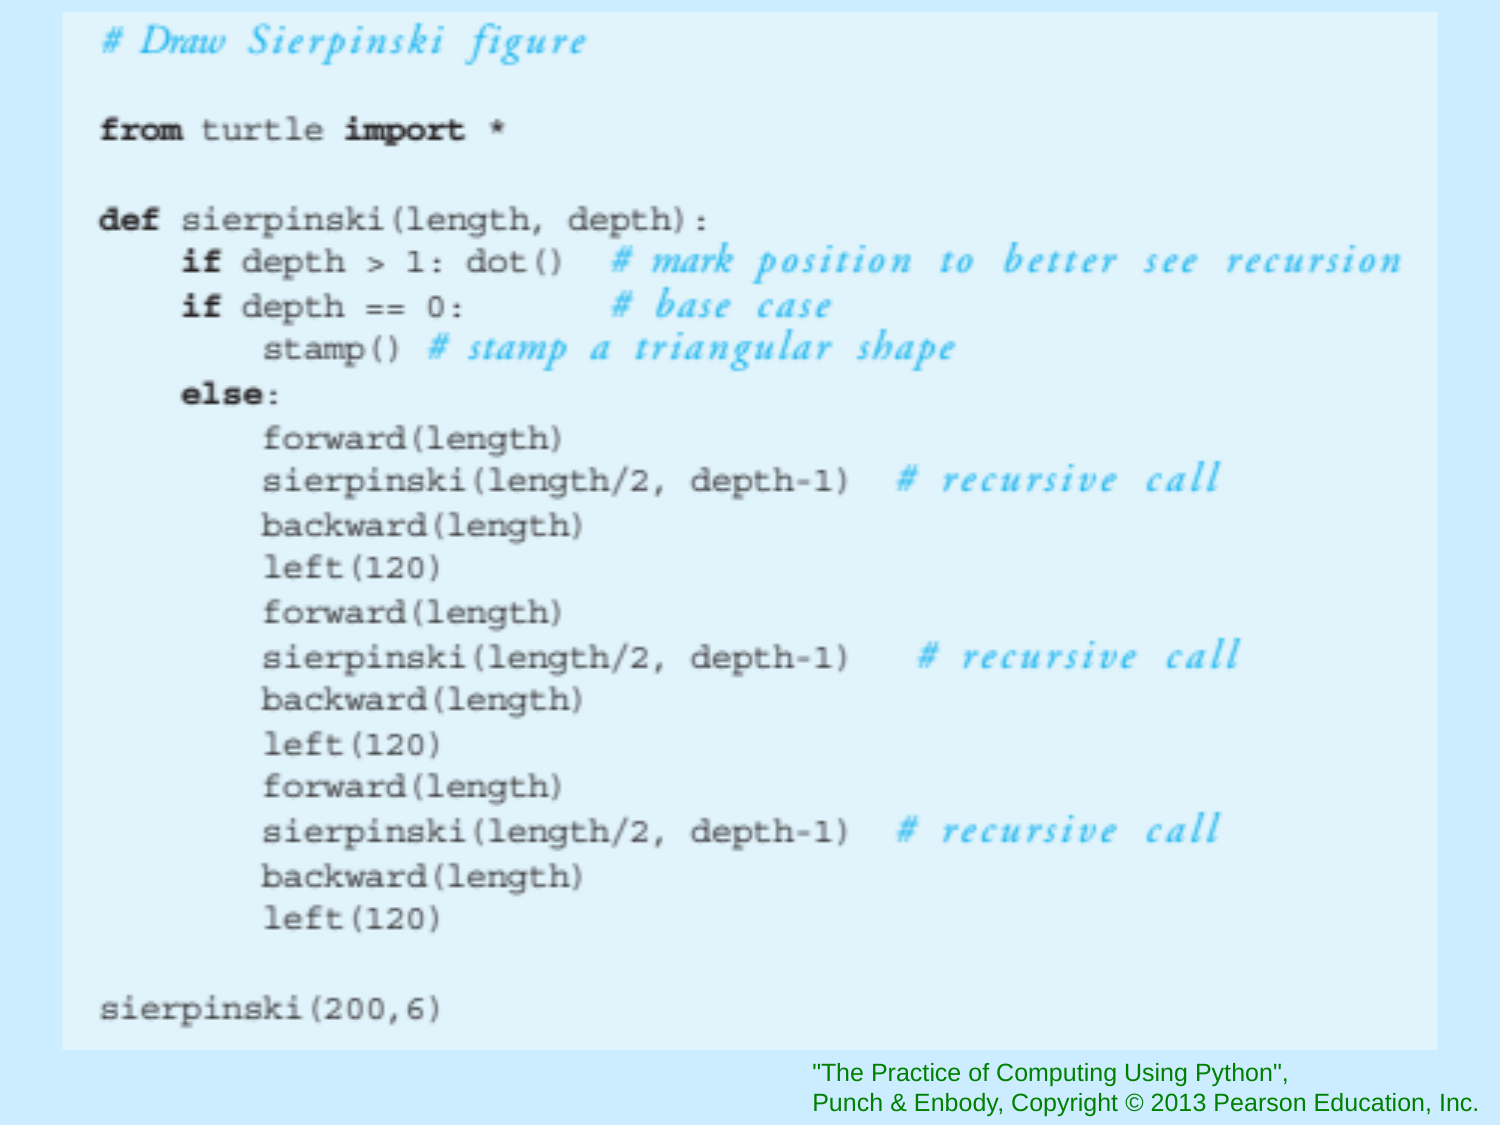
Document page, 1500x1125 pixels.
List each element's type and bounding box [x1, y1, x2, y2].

list [0, 12, 1500, 1051]
